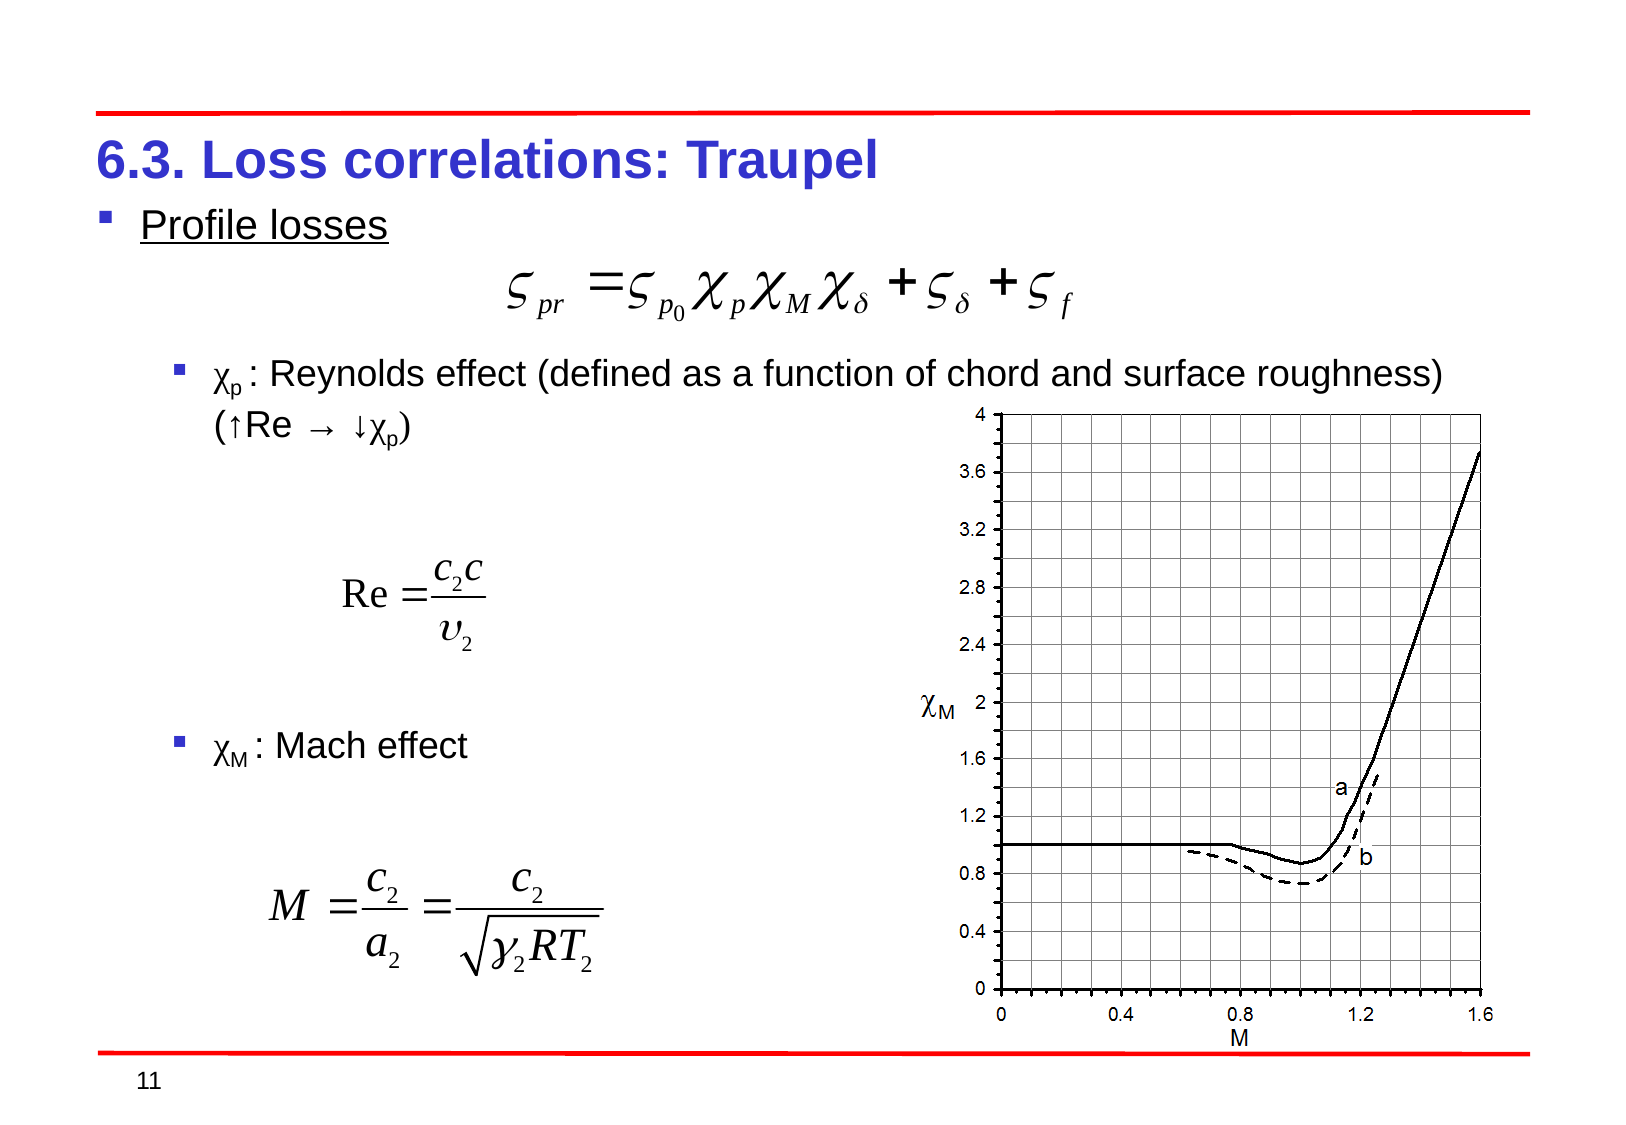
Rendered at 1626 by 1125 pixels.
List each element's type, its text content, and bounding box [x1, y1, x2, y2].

slide_number 11 [91, 1056, 178, 1107]
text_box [261, 847, 613, 987]
picture [920, 404, 1493, 1052]
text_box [498, 242, 1088, 332]
text_box 6.3. Loss correlations: Traupel Profile losses χp : Reynolds effect (defined as a function of chord and surface roughness) (↑Re → ↓χp) χM : Mach effect [81, 117, 1544, 1056]
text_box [334, 540, 494, 661]
